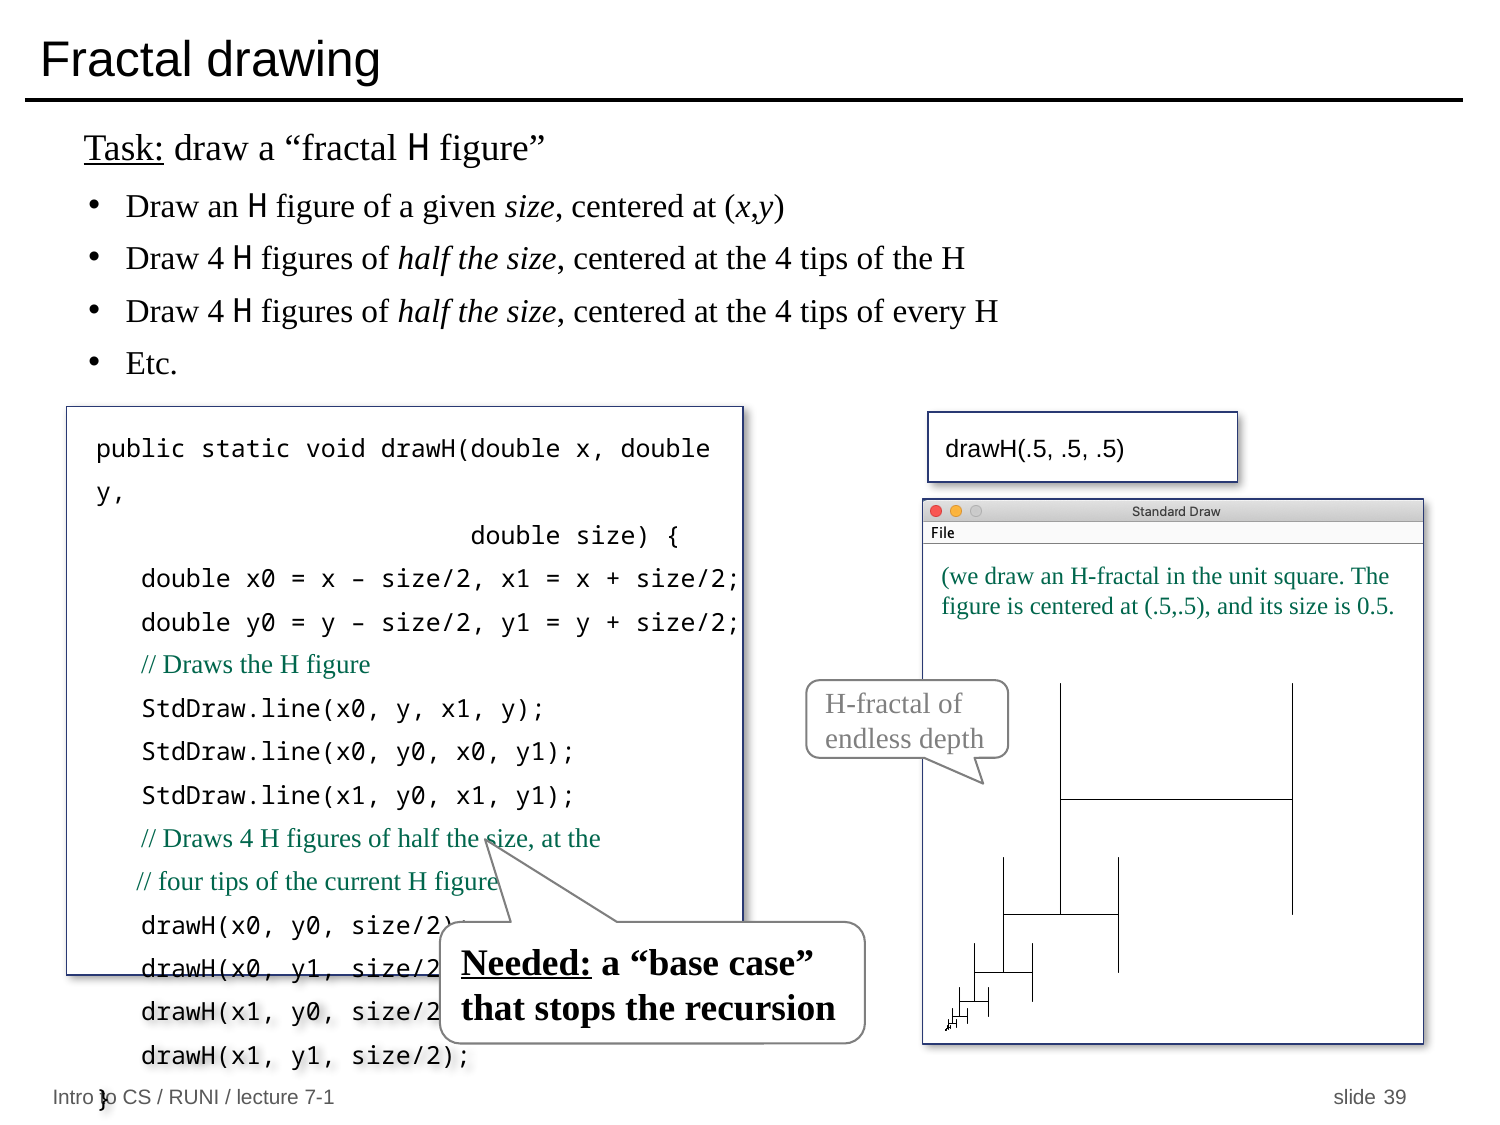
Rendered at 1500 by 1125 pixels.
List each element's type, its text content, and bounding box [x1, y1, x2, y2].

text_box drawH(.5, .5, .5) [927, 412, 1238, 482]
text_box Needed: a “base case” that stops the recursion [439, 839, 865, 1044]
text_box public static void drawH(double x, double y, double size) { double x0 = x – size/2, x1 = x + size/2; double y0 = y – size/2, y1 = y + size/2; // Draws the H figure StdDraw.line(x0, y, x1, y); StdDraw.line(x0, y0, x0, y1); StdDraw.line(x1, y0, x1, y1); // Draws 4 H figures of half the size, at the // four tips of the current H figure drawH(x0, y0, size/2); drawH(x0, y1, size/2); drawH(x1, y0, size/2); drawH(x1, y1, size/2); } [66, 406, 744, 975]
picture [923, 499, 1424, 1044]
title Fractal drawing [24, 12, 1463, 100]
text_box H-fractal of endless depth [806, 680, 918, 758]
text_box Task: draw a “fractal H figure” [68, 120, 1432, 173]
text_box Draw an H figure of a given size, centered at (x,y) Draw 4 H figures of half the size, centered at the 4 tips of the H Draw 4 H figures of half the size, centered at the 4 tips of every H Etc. [73, 176, 1360, 402]
